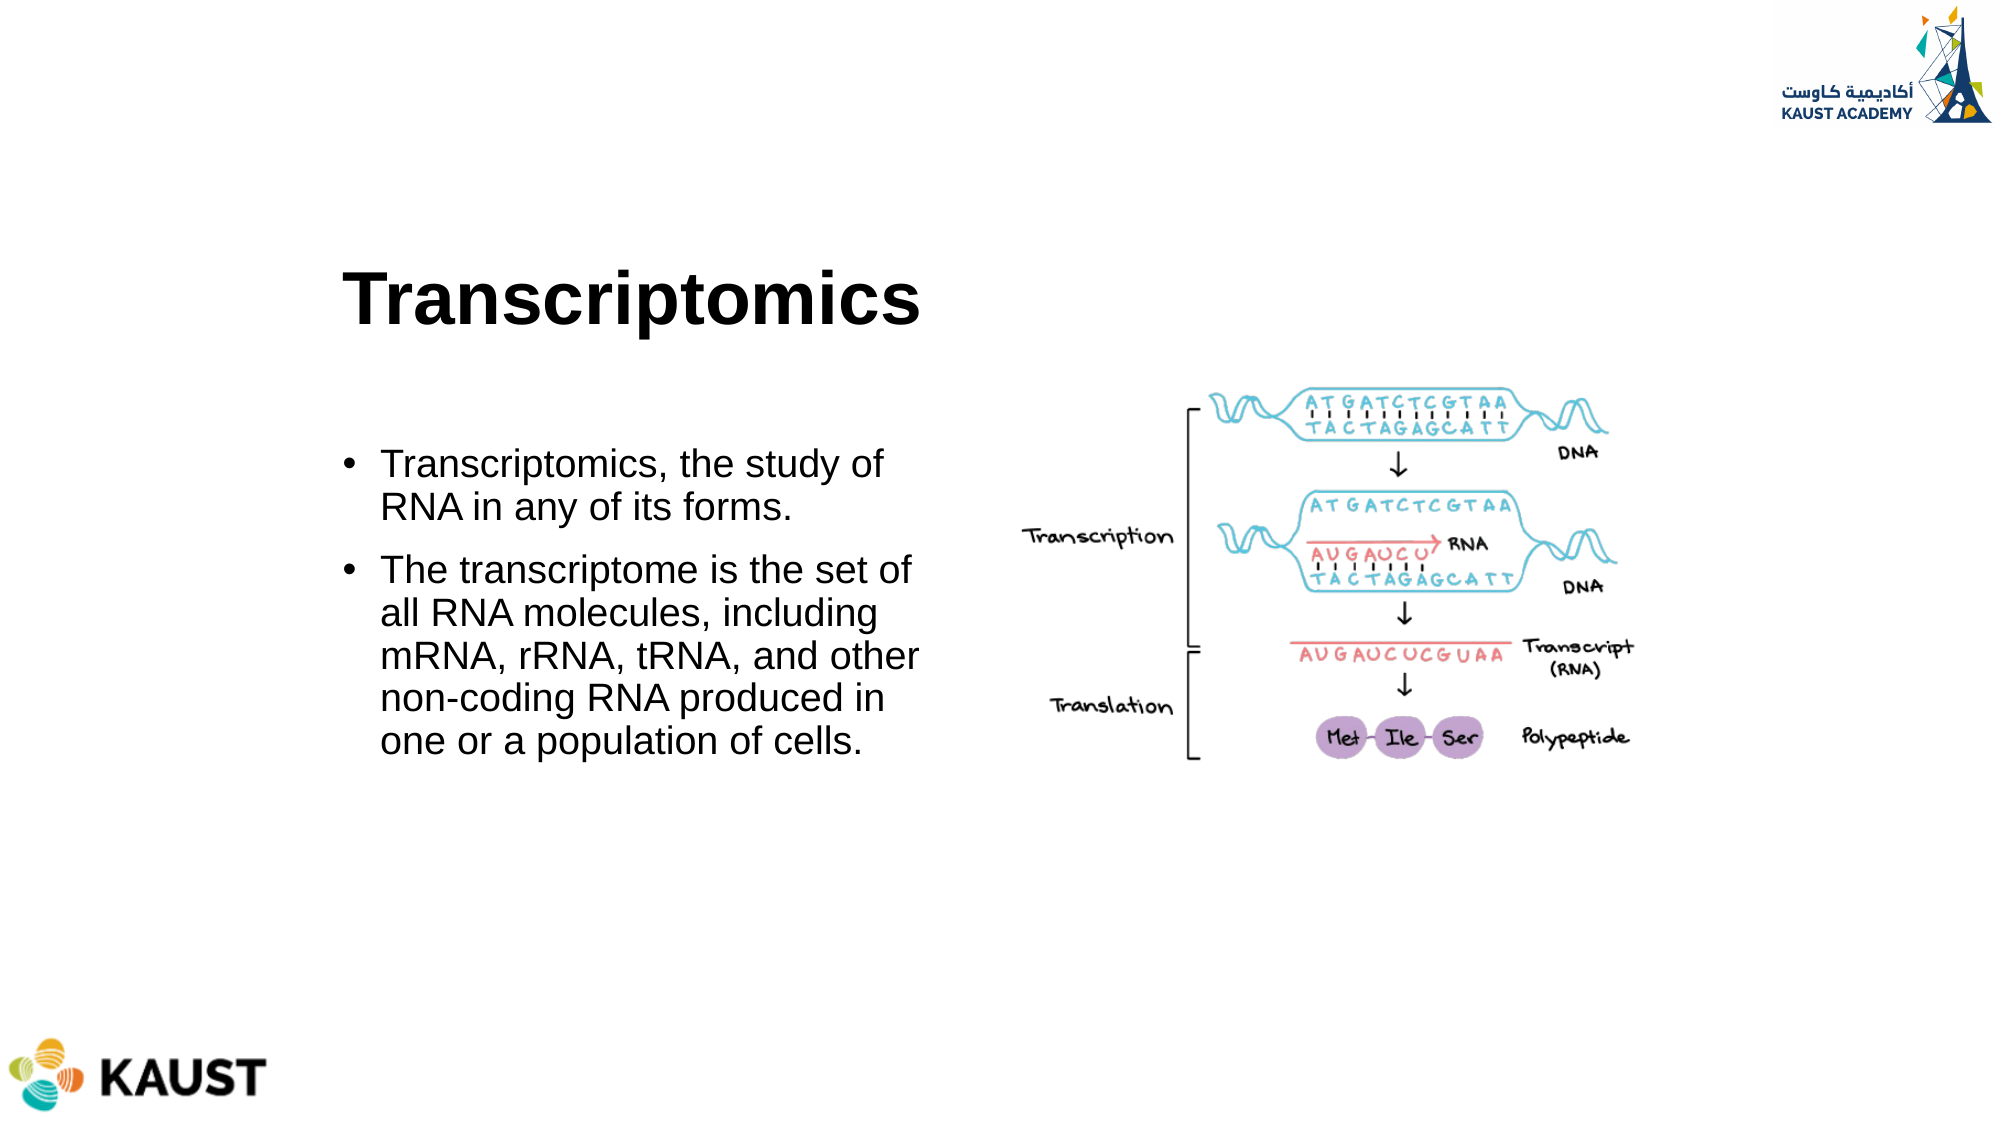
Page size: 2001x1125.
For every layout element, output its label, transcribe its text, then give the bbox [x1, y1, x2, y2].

list Transcriptomics, the study of RNA in any of its forms. The transcriptome is the set of all RNA molecules, including mRNA, rRNA, tRNA, and other non-coding RNA produced in one or a population of cells. [327, 436, 963, 1019]
title Transcriptomics [327, 104, 938, 348]
picture [1774, 0, 2000, 129]
picture [1, 1028, 277, 1123]
picture [999, 345, 1673, 780]
